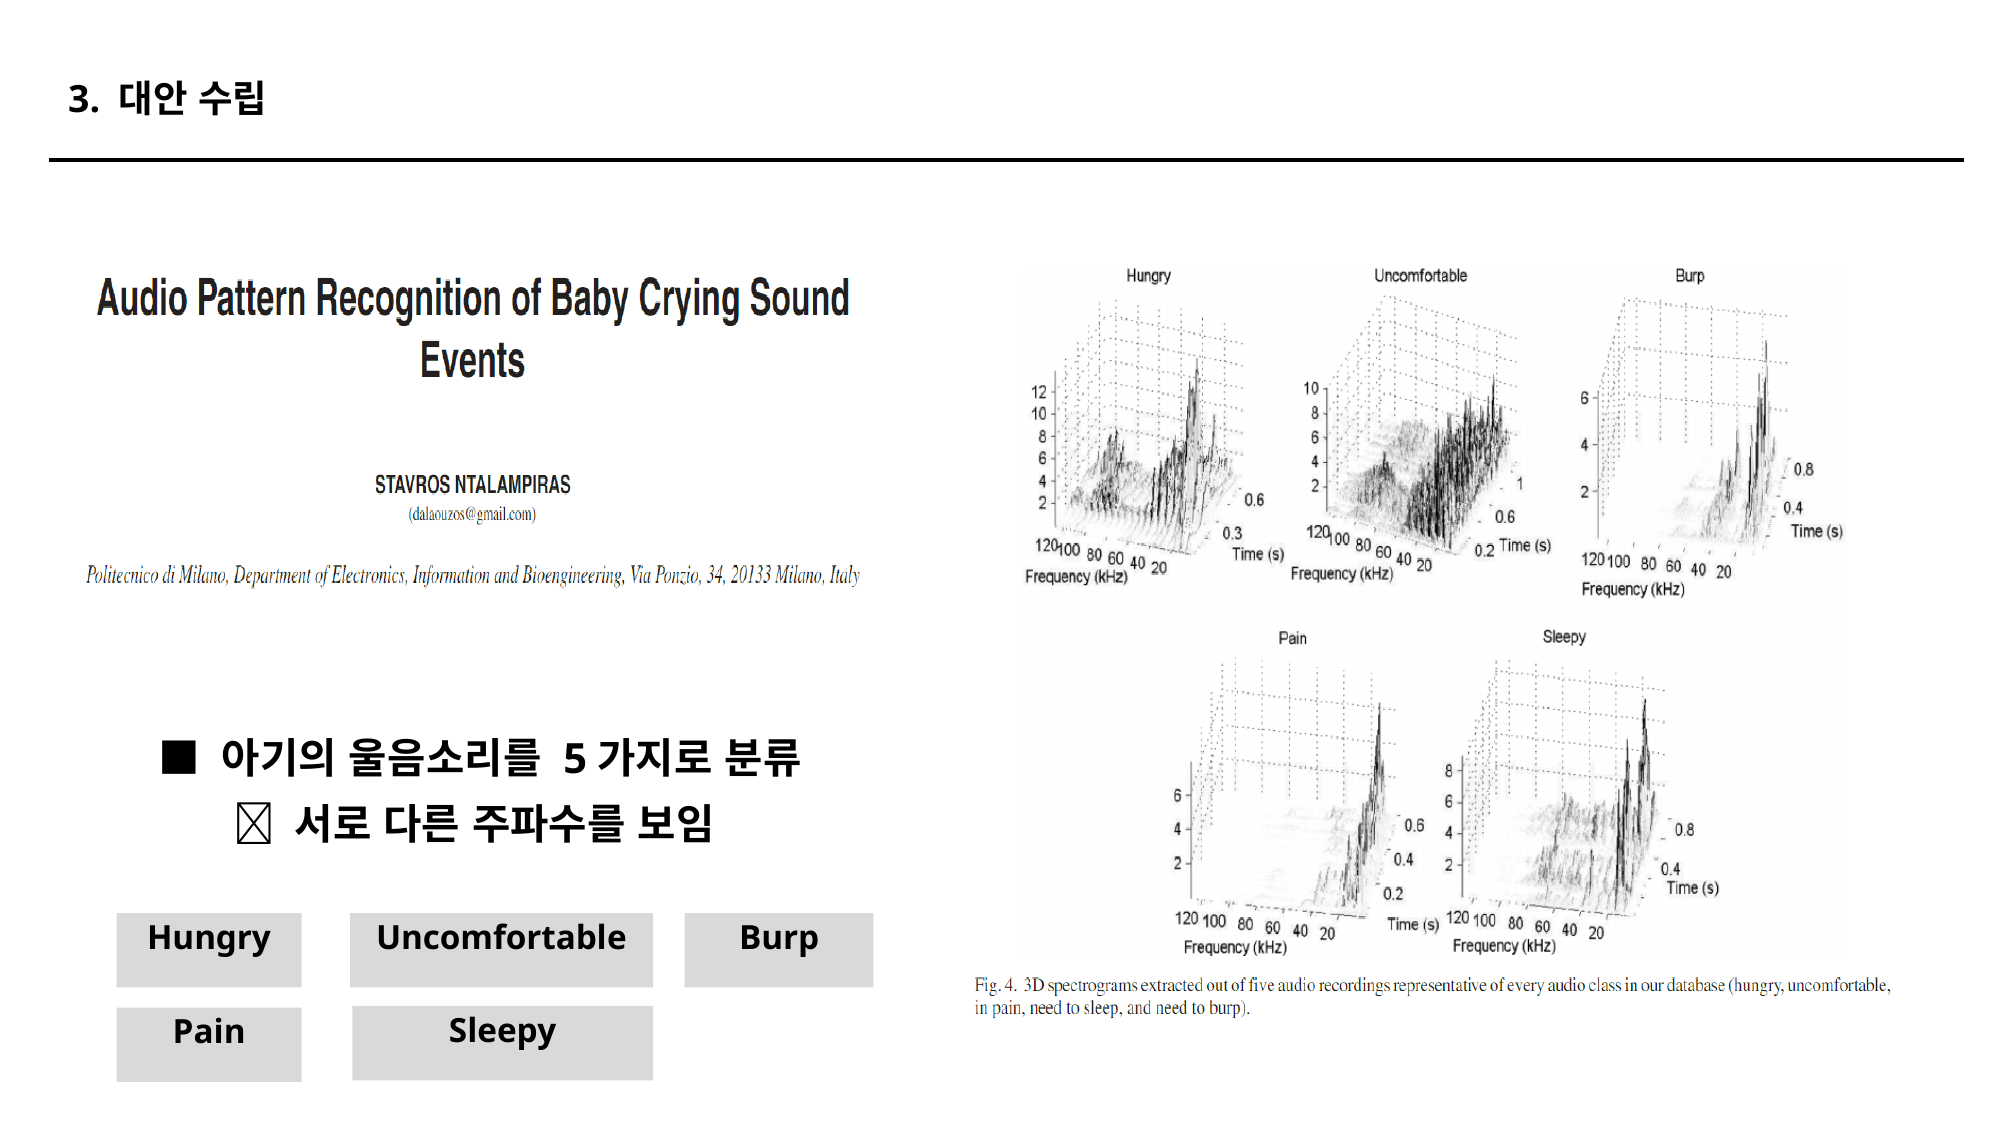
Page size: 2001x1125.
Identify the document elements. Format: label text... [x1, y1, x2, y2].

subtitle Hungry [116, 913, 302, 988]
text_box Pain [116, 1007, 302, 1082]
text_box Sleepy [352, 1005, 654, 1081]
text_box Uncomfortable [350, 913, 654, 988]
text_box ■ 아기의 울음소리를 5가지로 분류  서로 다른 주파수를 보임 [62, 730, 898, 886]
picture [942, 245, 1944, 1038]
text_box 3. 대안 수립 [48, 53, 1966, 142]
picture [49, 242, 919, 632]
text_box Burp [684, 913, 874, 988]
